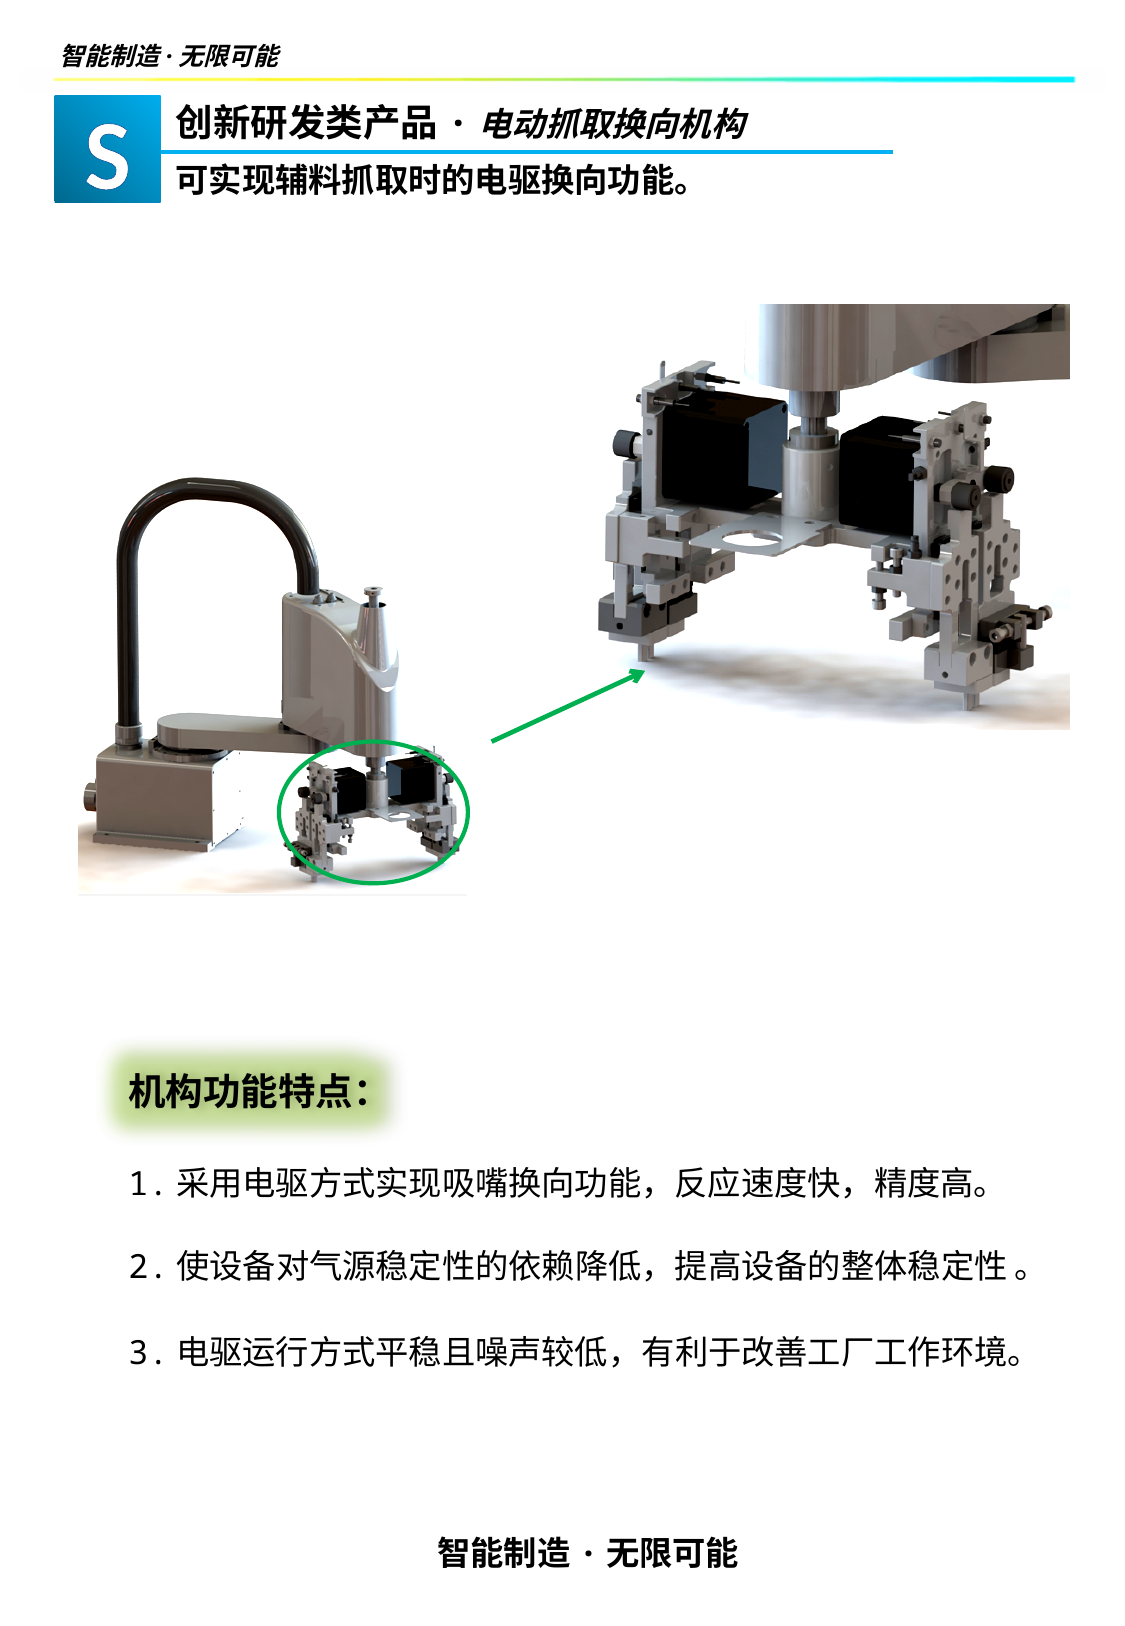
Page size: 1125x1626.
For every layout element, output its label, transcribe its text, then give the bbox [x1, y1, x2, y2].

text_box 1.采用电驱方式实现吸嘴换向功能，反应速度快，精度高。 [113, 1155, 1012, 1210]
text_box 机构功能特点： [113, 1060, 445, 1121]
text_box 智能制造·无限可能 [422, 1524, 755, 1580]
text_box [491, 670, 646, 742]
picture [77, 469, 468, 896]
picture [547, 304, 1070, 731]
text_box 智能制造·无限可能 [44, 32, 294, 66]
text_box S [52, 99, 163, 204]
text_box 3.电驱运行方式平稳且噪声较低，有利于改善工厂工作环境。 [113, 1323, 1035, 1379]
picture [18, 68, 1107, 93]
text_box 可实现辅料抓取时的电驱换向功能。 [160, 151, 965, 207]
text_box 创新研发类产品·电动抓取换向机构 [163, 99, 846, 150]
text_box 2.使设备对气源稳定性的依赖降低，提高设备的整体稳定性 。 [113, 1237, 1047, 1293]
